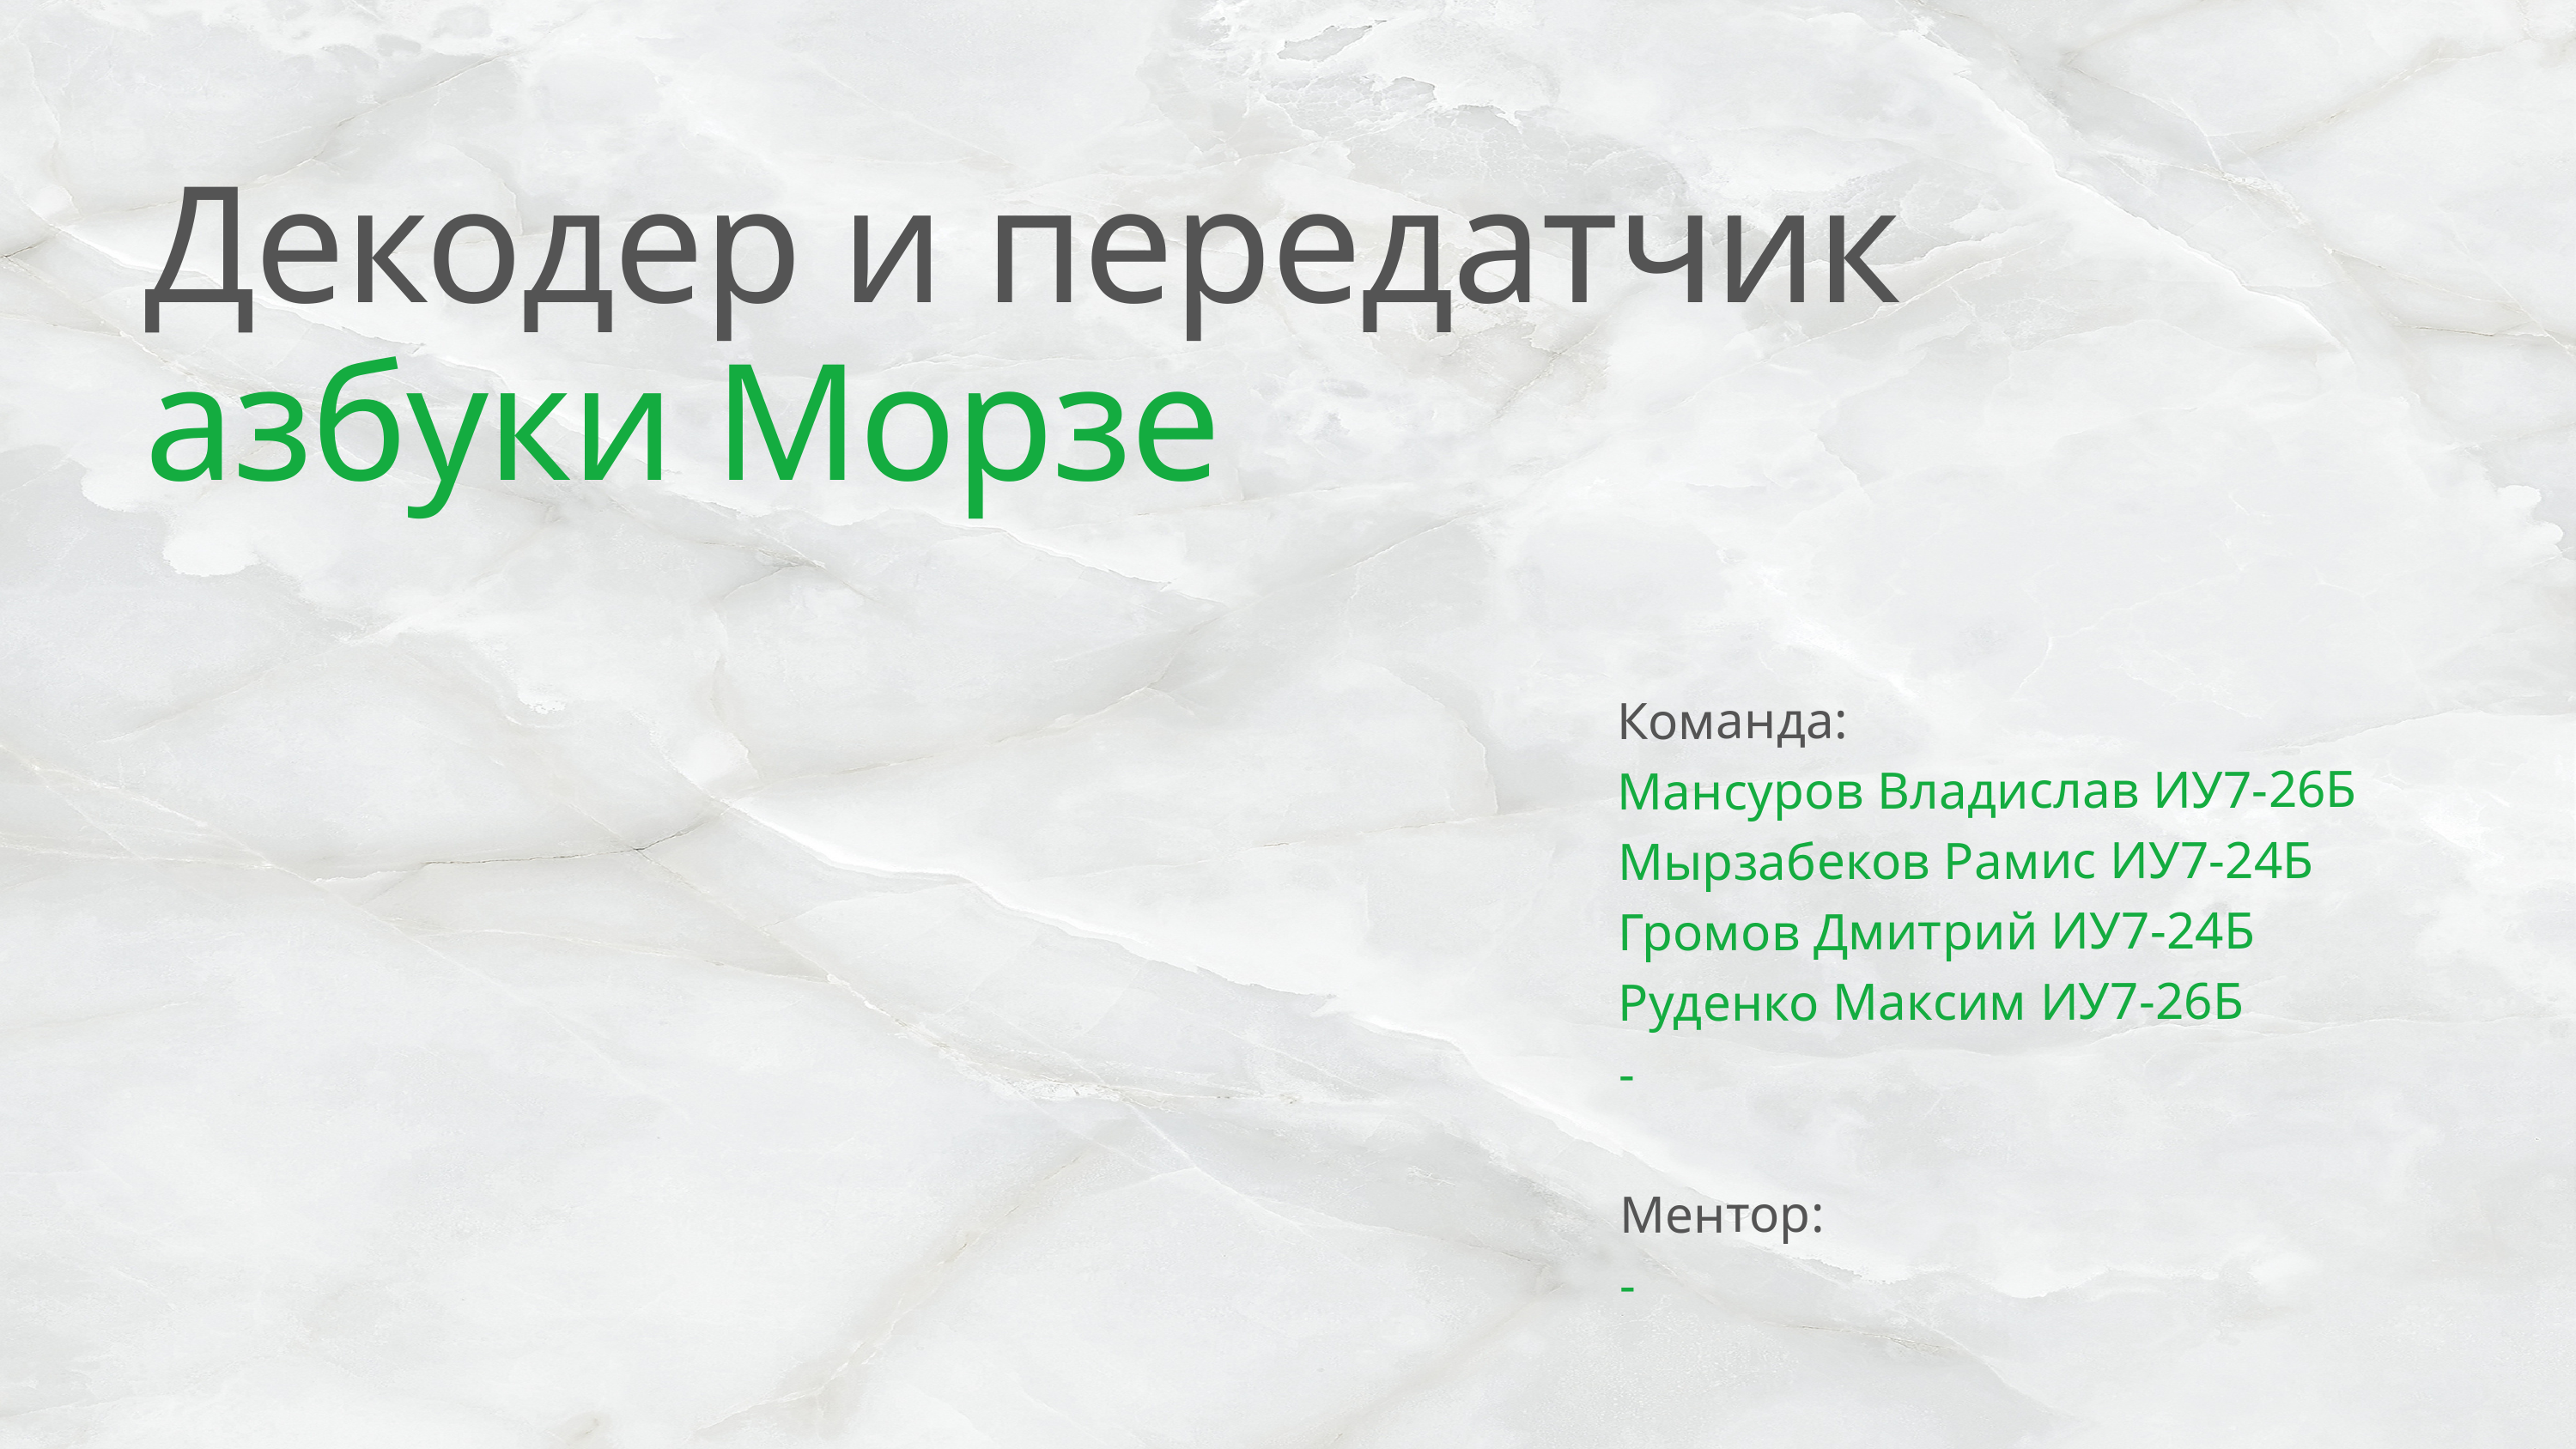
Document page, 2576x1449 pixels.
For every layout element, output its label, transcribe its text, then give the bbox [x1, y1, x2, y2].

picture [0, 0, 2576, 1449]
text_box Декодер и передатчик азбуки Морзе [144, 156, 2285, 512]
text_box Команда: Мансуров Владислав ИУ7-26Б Мырзабеков Рамис ИУ7-24Б Громов Дмитрий ИУ7-24Б Руденко Максим ИУ7-26Б - Ментор: - [1617, 675, 2432, 1314]
